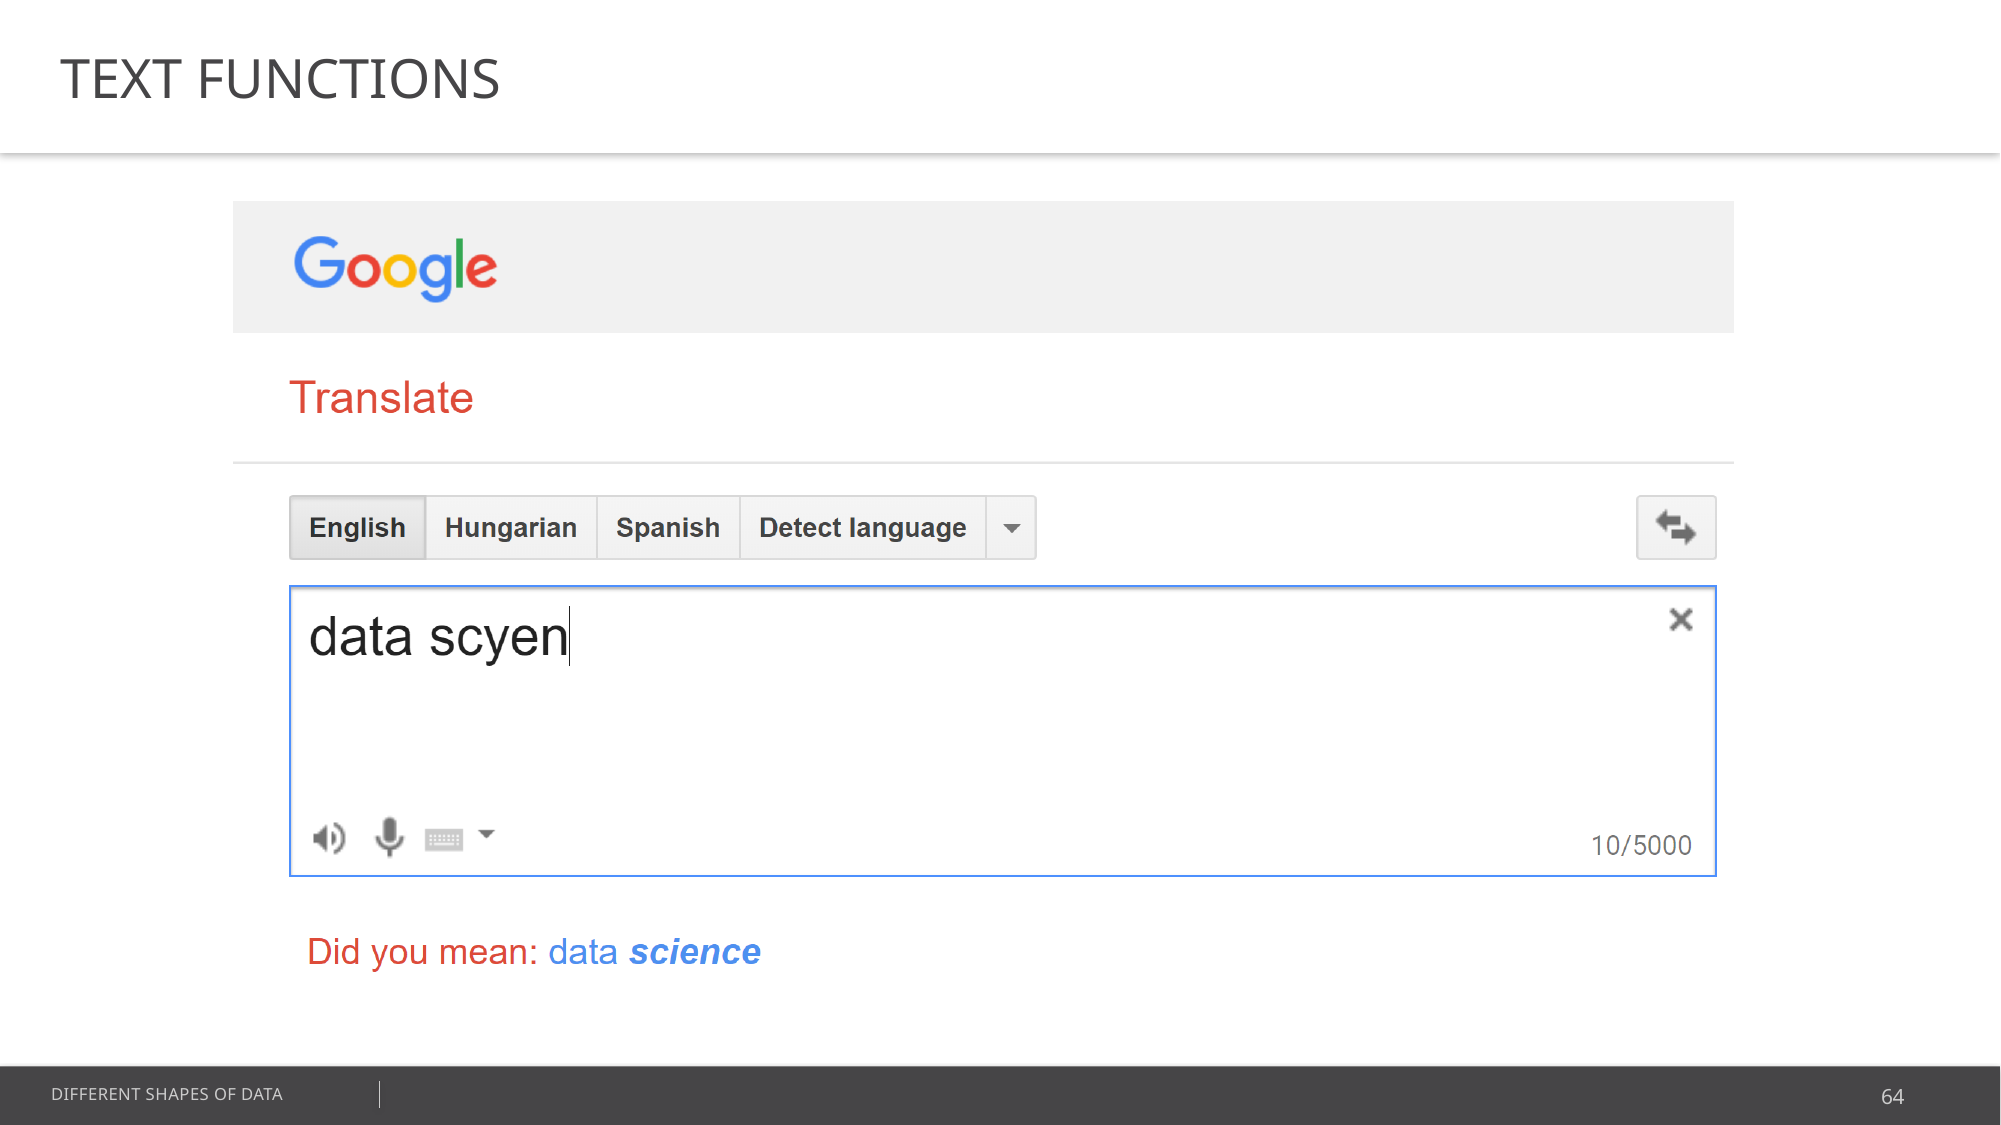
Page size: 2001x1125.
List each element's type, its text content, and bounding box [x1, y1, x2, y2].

picture [232, 201, 1734, 1011]
list TEXT FUNCTIONS [0, 0, 2000, 153]
